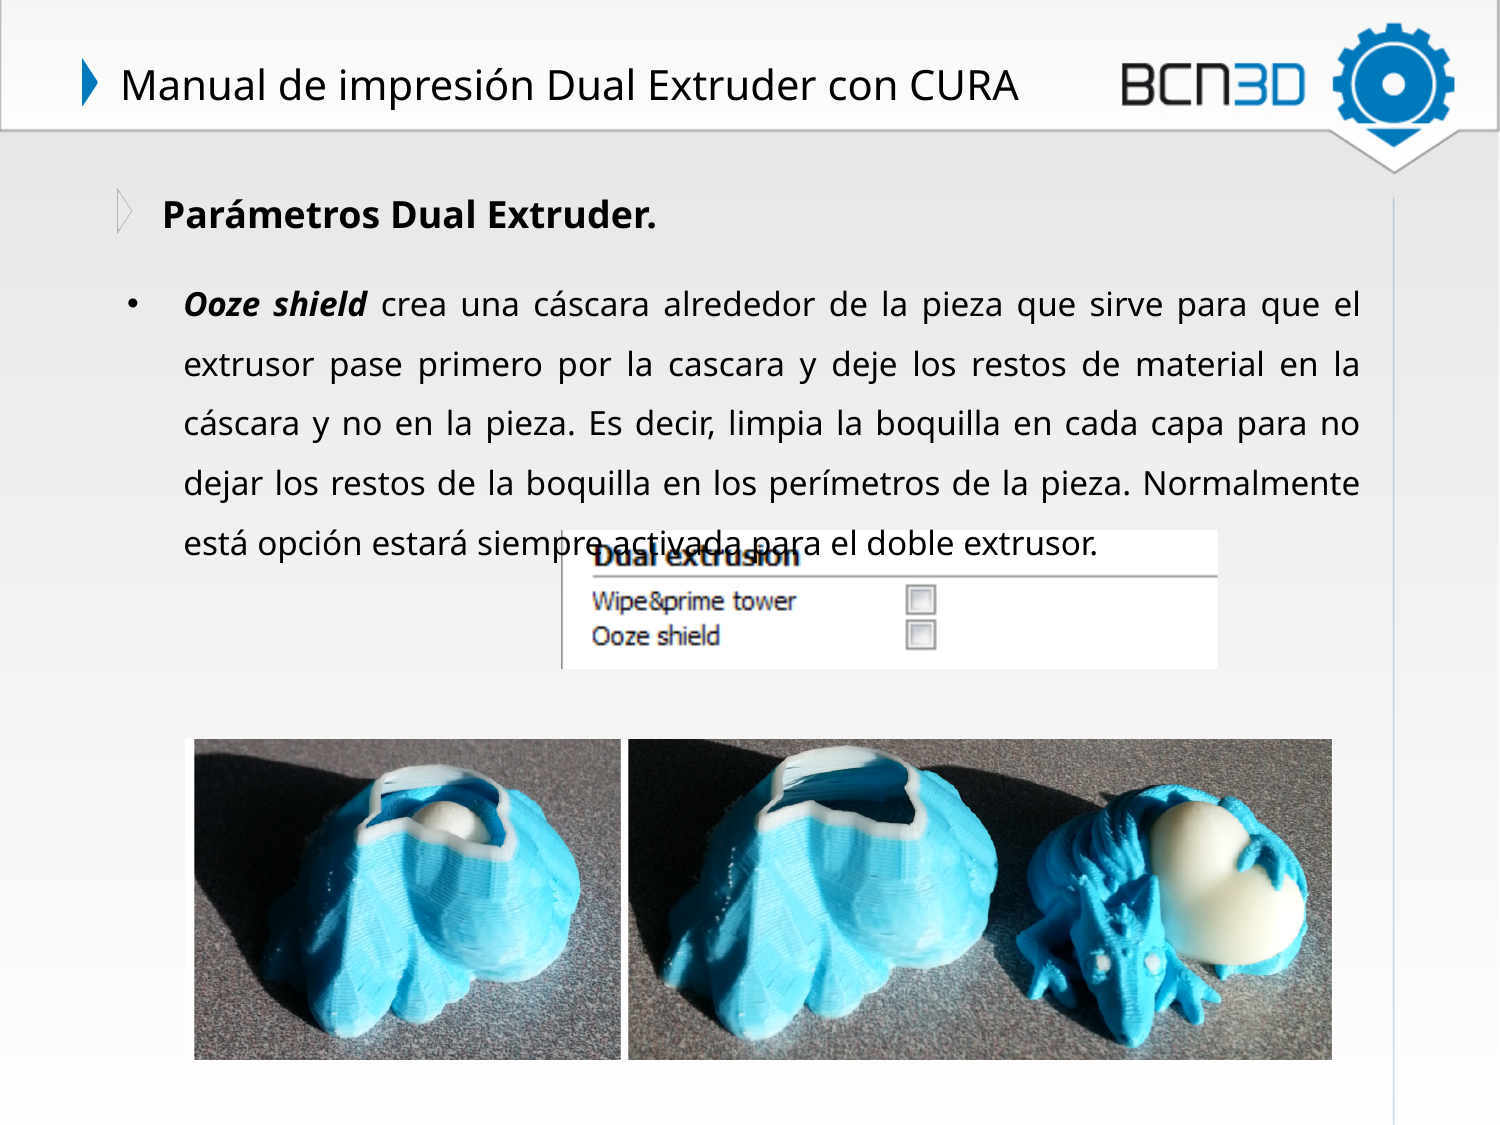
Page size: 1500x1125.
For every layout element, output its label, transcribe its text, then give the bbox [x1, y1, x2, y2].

list Ooze shield crea una cáscara alrededor de la pieza que sirve para que el extrusor pase primero por la cascara y deje los restos de material en la cáscara y no en la pieza. Es decir, limpia la boquilla en cada capa para no dejar los restos de la boquilla en los perímetros de la pieza. Normalmente está opción estará siempre activada para el doble extrusor. [112, 255, 1378, 1047]
list Parámetros Dual Extruder. [146, 183, 1383, 243]
picture [0, 0, 1500, 1125]
title Manual de impresión Dual Extruder con CURA [105, 51, 1067, 113]
